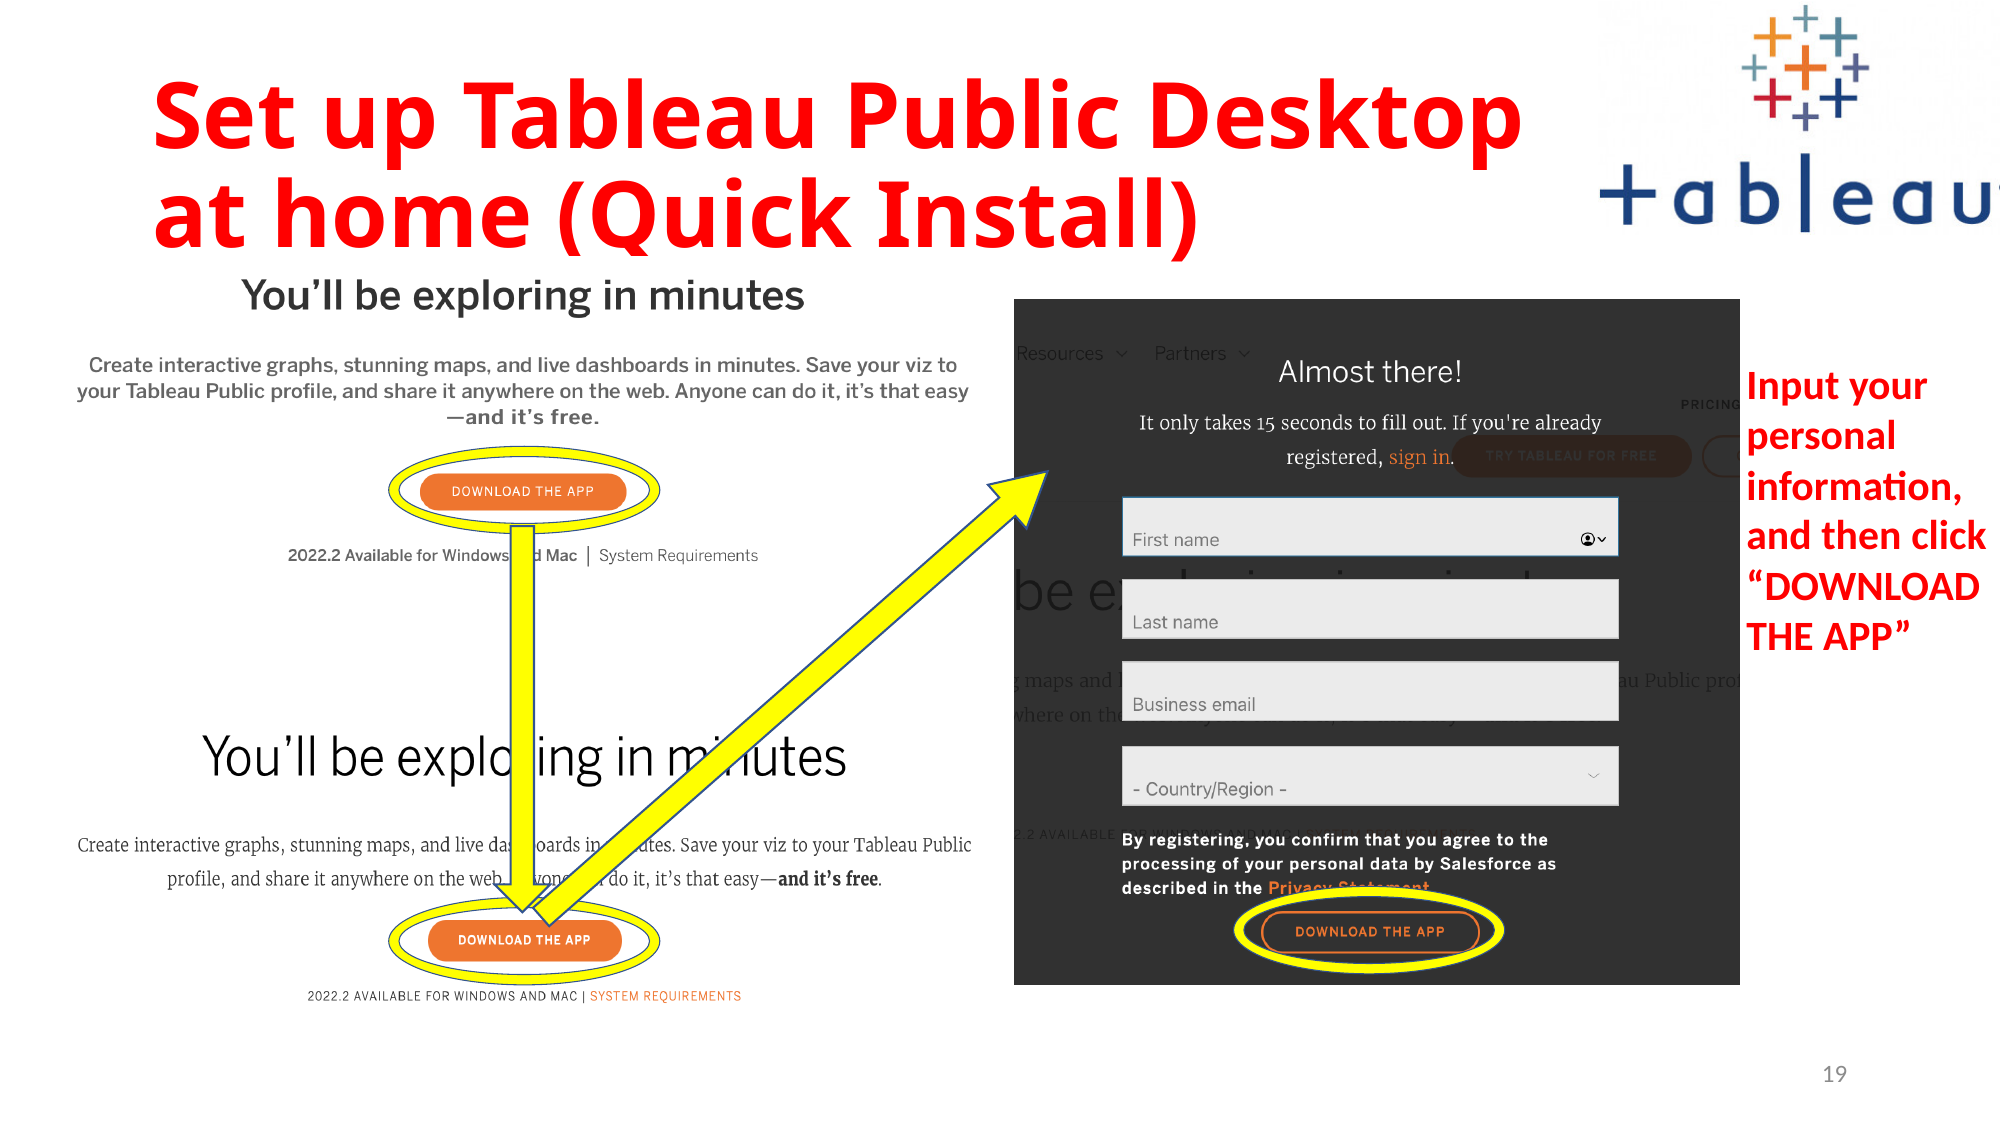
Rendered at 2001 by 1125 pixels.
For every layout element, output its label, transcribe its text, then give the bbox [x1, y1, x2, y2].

text_box [509, 594, 536, 695]
slide_number 18 [1412, 1042, 1863, 1103]
text_box [773, 594, 929, 695]
title Set up Tableau Public Desktop at home (Quick Install) [137, 59, 1863, 278]
text_box Input your personal information, and then click “DOWNLOAD THE APP” [1740, 350, 2000, 666]
picture [36, 256, 1001, 594]
picture [1598, 1, 2000, 235]
picture [1014, 299, 1740, 985]
picture [36, 695, 1005, 1066]
text_box [1001, 477, 1014, 530]
